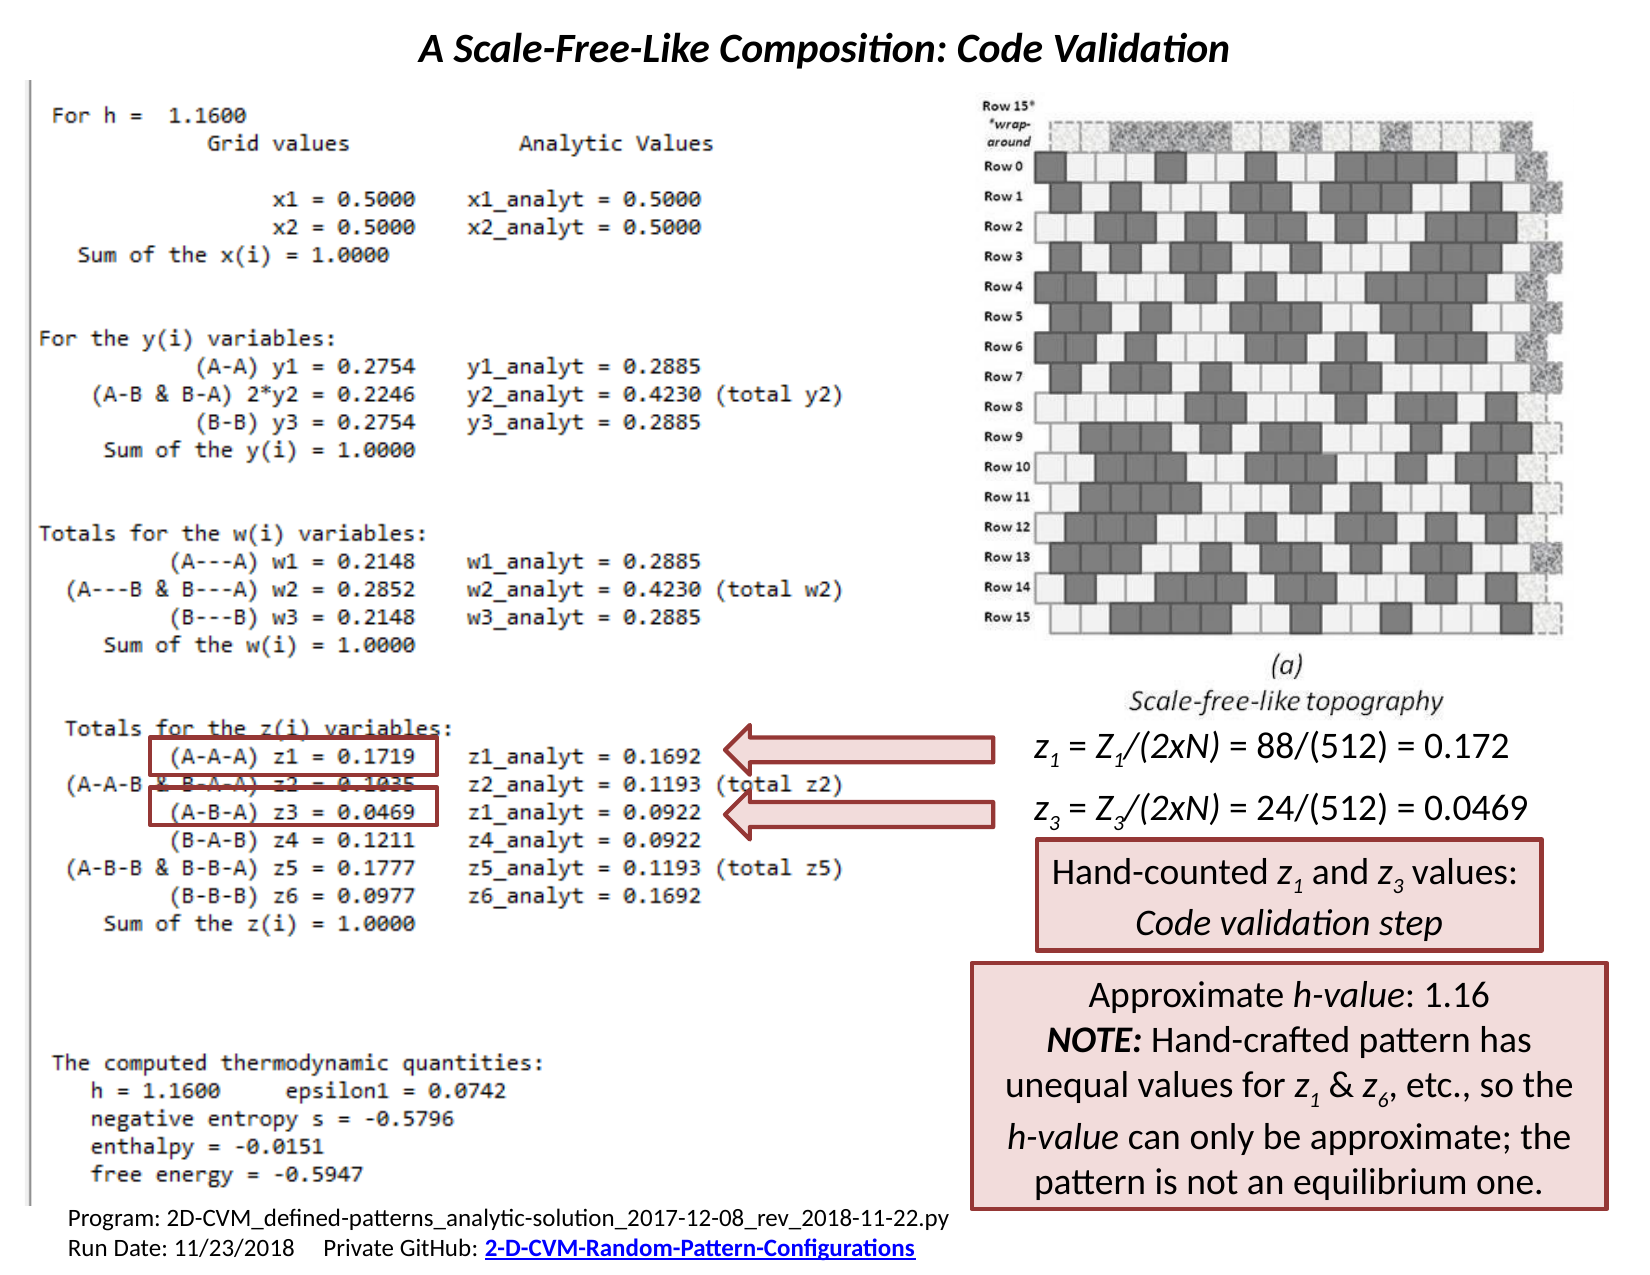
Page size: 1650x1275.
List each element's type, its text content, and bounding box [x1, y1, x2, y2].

picture [975, 91, 1574, 729]
text_box z3 = Z3/(2xN) = 24/(512) = 0.0469 [1017, 774, 1555, 843]
text_box A Scale-Free-Like Composition: Code Validation [402, 12, 1248, 79]
text_box Approximate h-value: 1.16 NOTE: Hand-crafted pattern has unequal values for z1 & z6, etc., so the h-value can only be approximate; the pattern is not an equilibrium one. [971, 963, 1607, 1209]
text_box [929, 735, 996, 765]
text_box z1 = Z1/(2xN) = 88/(512) = 0.172 [1017, 738, 1536, 774]
text_box Hand-counted z1 and z3 values: Code validation step [1036, 839, 1542, 951]
picture [24, 80, 926, 1206]
text_box [929, 799, 996, 830]
text_box Program: 2D-CVM_defined-patterns_analytic-solution_2017-12-08_rev_2018-11-22.py Run Date: 11/23/2018 Private GitHub: 2-D-CVM-Random-Pattern-Configurations [53, 1194, 967, 1275]
